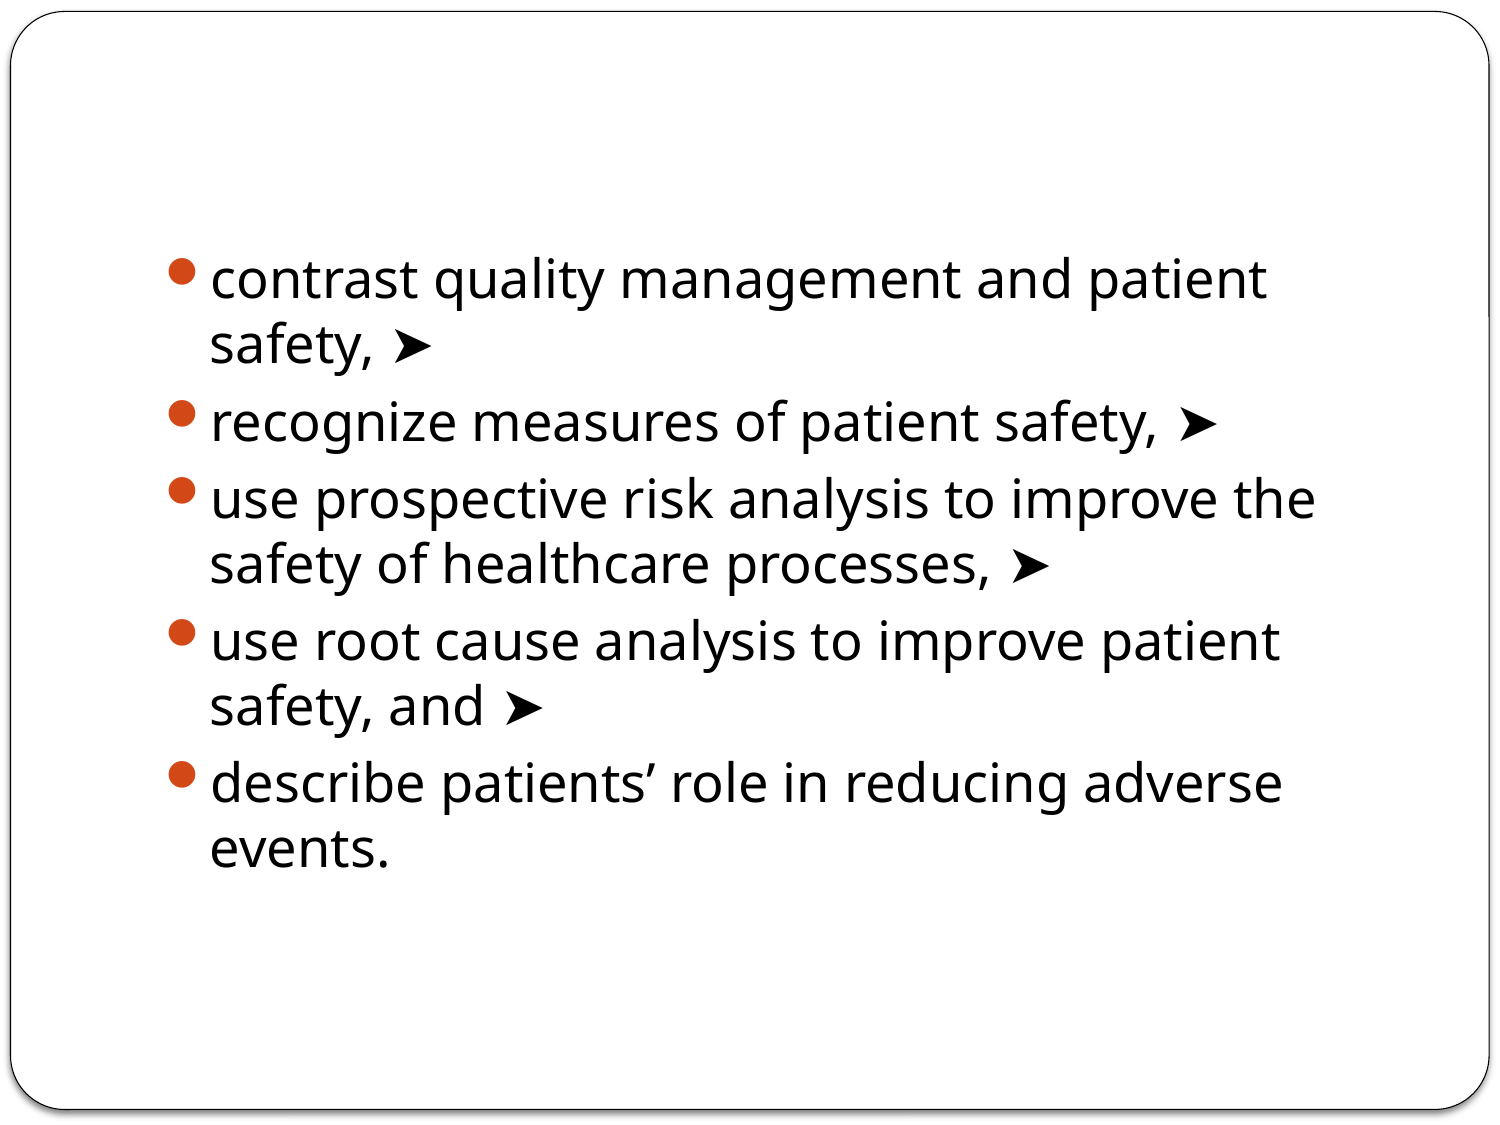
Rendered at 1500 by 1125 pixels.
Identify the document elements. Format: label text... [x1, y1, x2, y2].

list contrast quality management and patient safety, ➤ recognize measures of patient safety, ➤ use prospective risk analysis to improve the safety of healthcare processes, ➤ use root cause analysis to improve patient safety, and ➤ describe patients’ role in reducing adverse events. [150, 237, 1425, 988]
